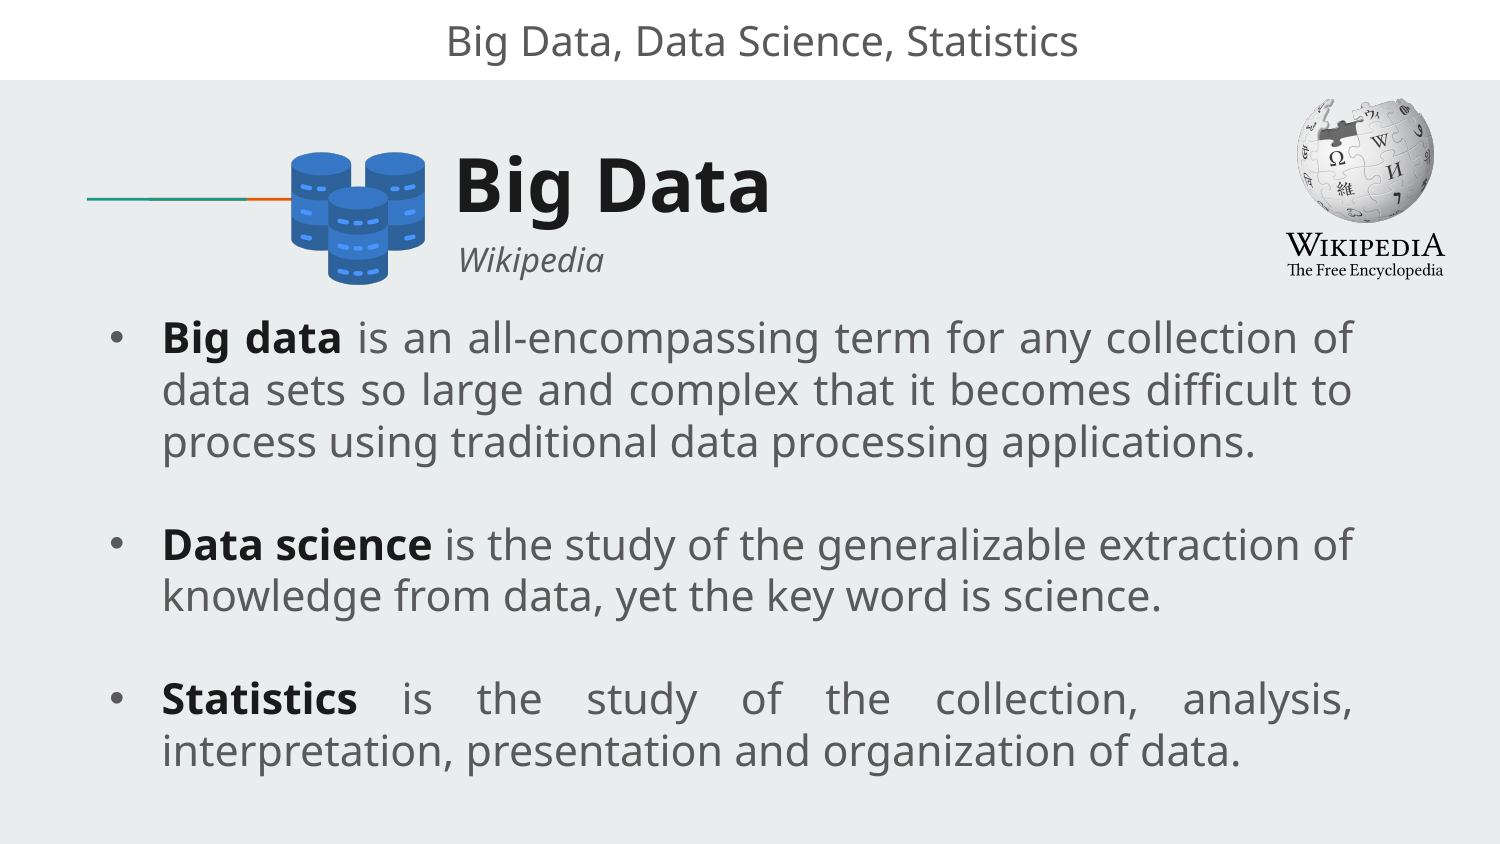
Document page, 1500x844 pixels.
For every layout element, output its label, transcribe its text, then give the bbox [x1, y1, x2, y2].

title Big Data [438, 122, 1074, 295]
subtitle Big Data, Data Science, Statistics [253, 0, 1272, 81]
text_box Wikipedia [442, 224, 648, 295]
picture [289, 149, 427, 287]
picture [1274, 77, 1456, 286]
text_box Big data is an all-encompassing term for any collection of data sets so large and complex that it becomes difficult to process using traditional data processing applications. Data science is the study of the generalizable extraction of knowledge from data, yet the key word is science. Statistics is the study of the collection, analysis, interpretation, presentation and organization of data. [94, 295, 1369, 821]
